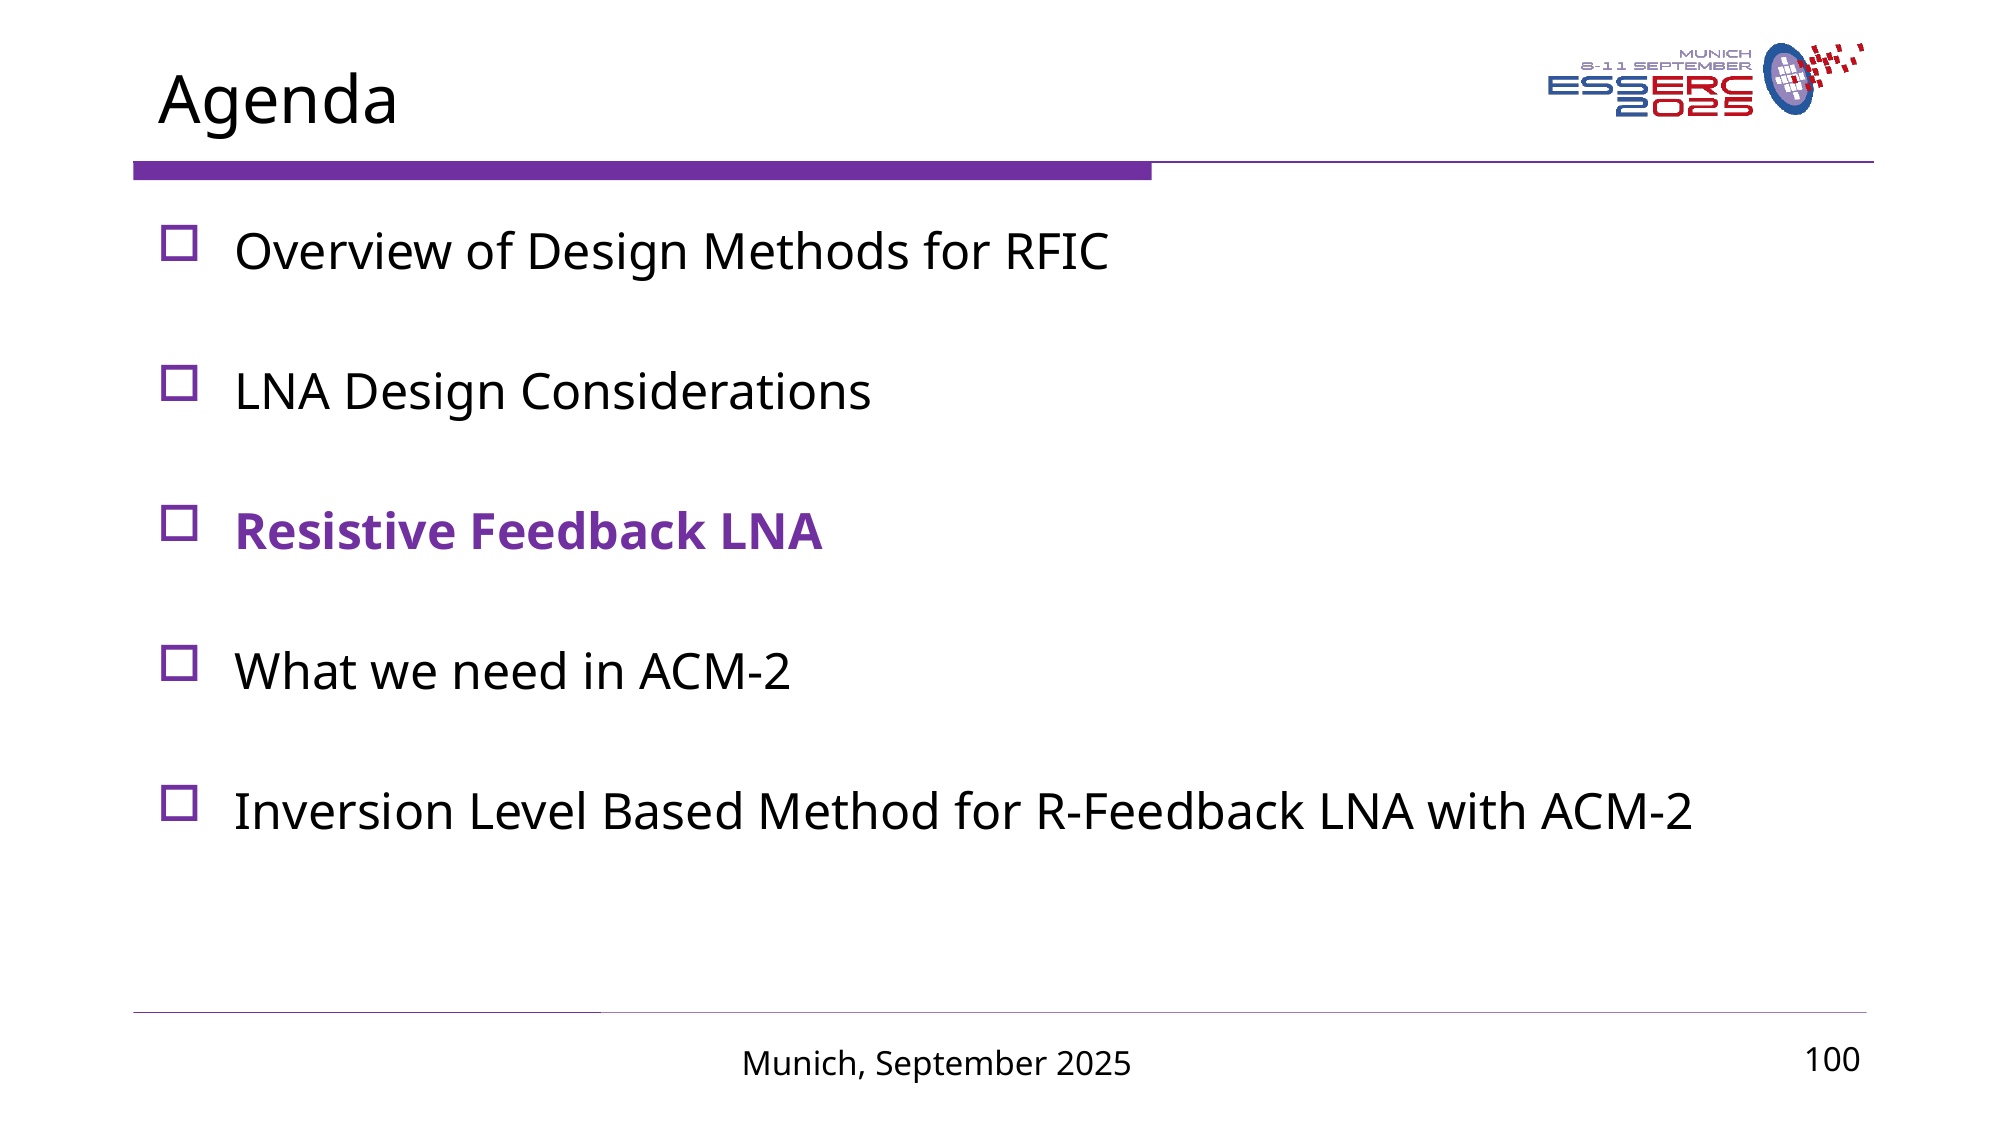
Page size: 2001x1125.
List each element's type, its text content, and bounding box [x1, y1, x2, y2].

picture [1538, 19, 1874, 138]
title Agenda [143, 20, 1303, 145]
list Overview of Design Methods for RFIC LNA Design Considerations Resistive Feedback LNA What we need in ACM-2 Inversion Level Based Method for R-Feedback LNA with ACM-2 [142, 211, 1858, 982]
